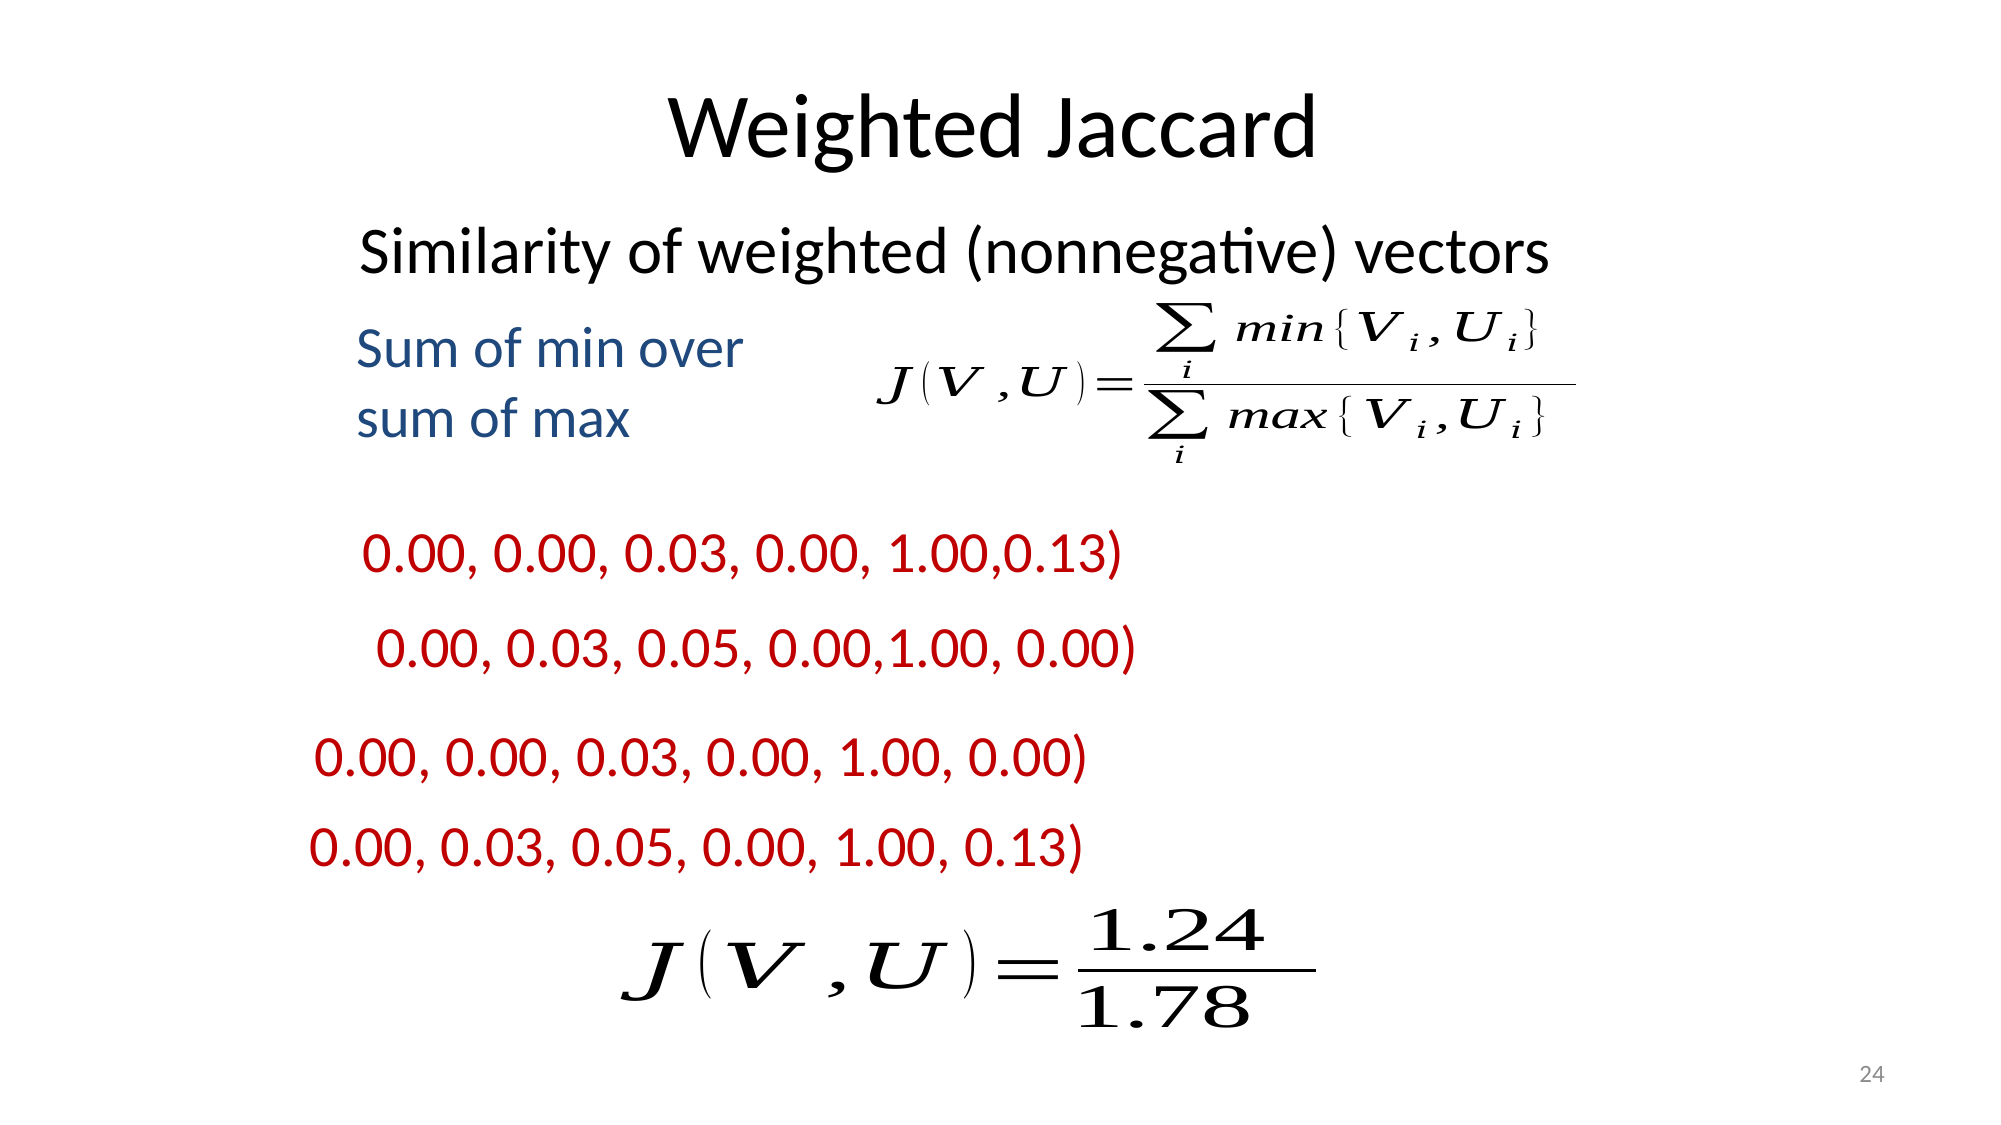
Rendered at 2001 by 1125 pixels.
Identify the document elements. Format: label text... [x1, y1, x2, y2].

title Weighted Jaccard [268, 27, 1719, 215]
text_box Sum of min over sum of max [342, 301, 813, 456]
text_box Similarity of weighted (nonnegative) vectors [345, 199, 1587, 295]
slide_number 24 [1433, 1042, 1900, 1103]
